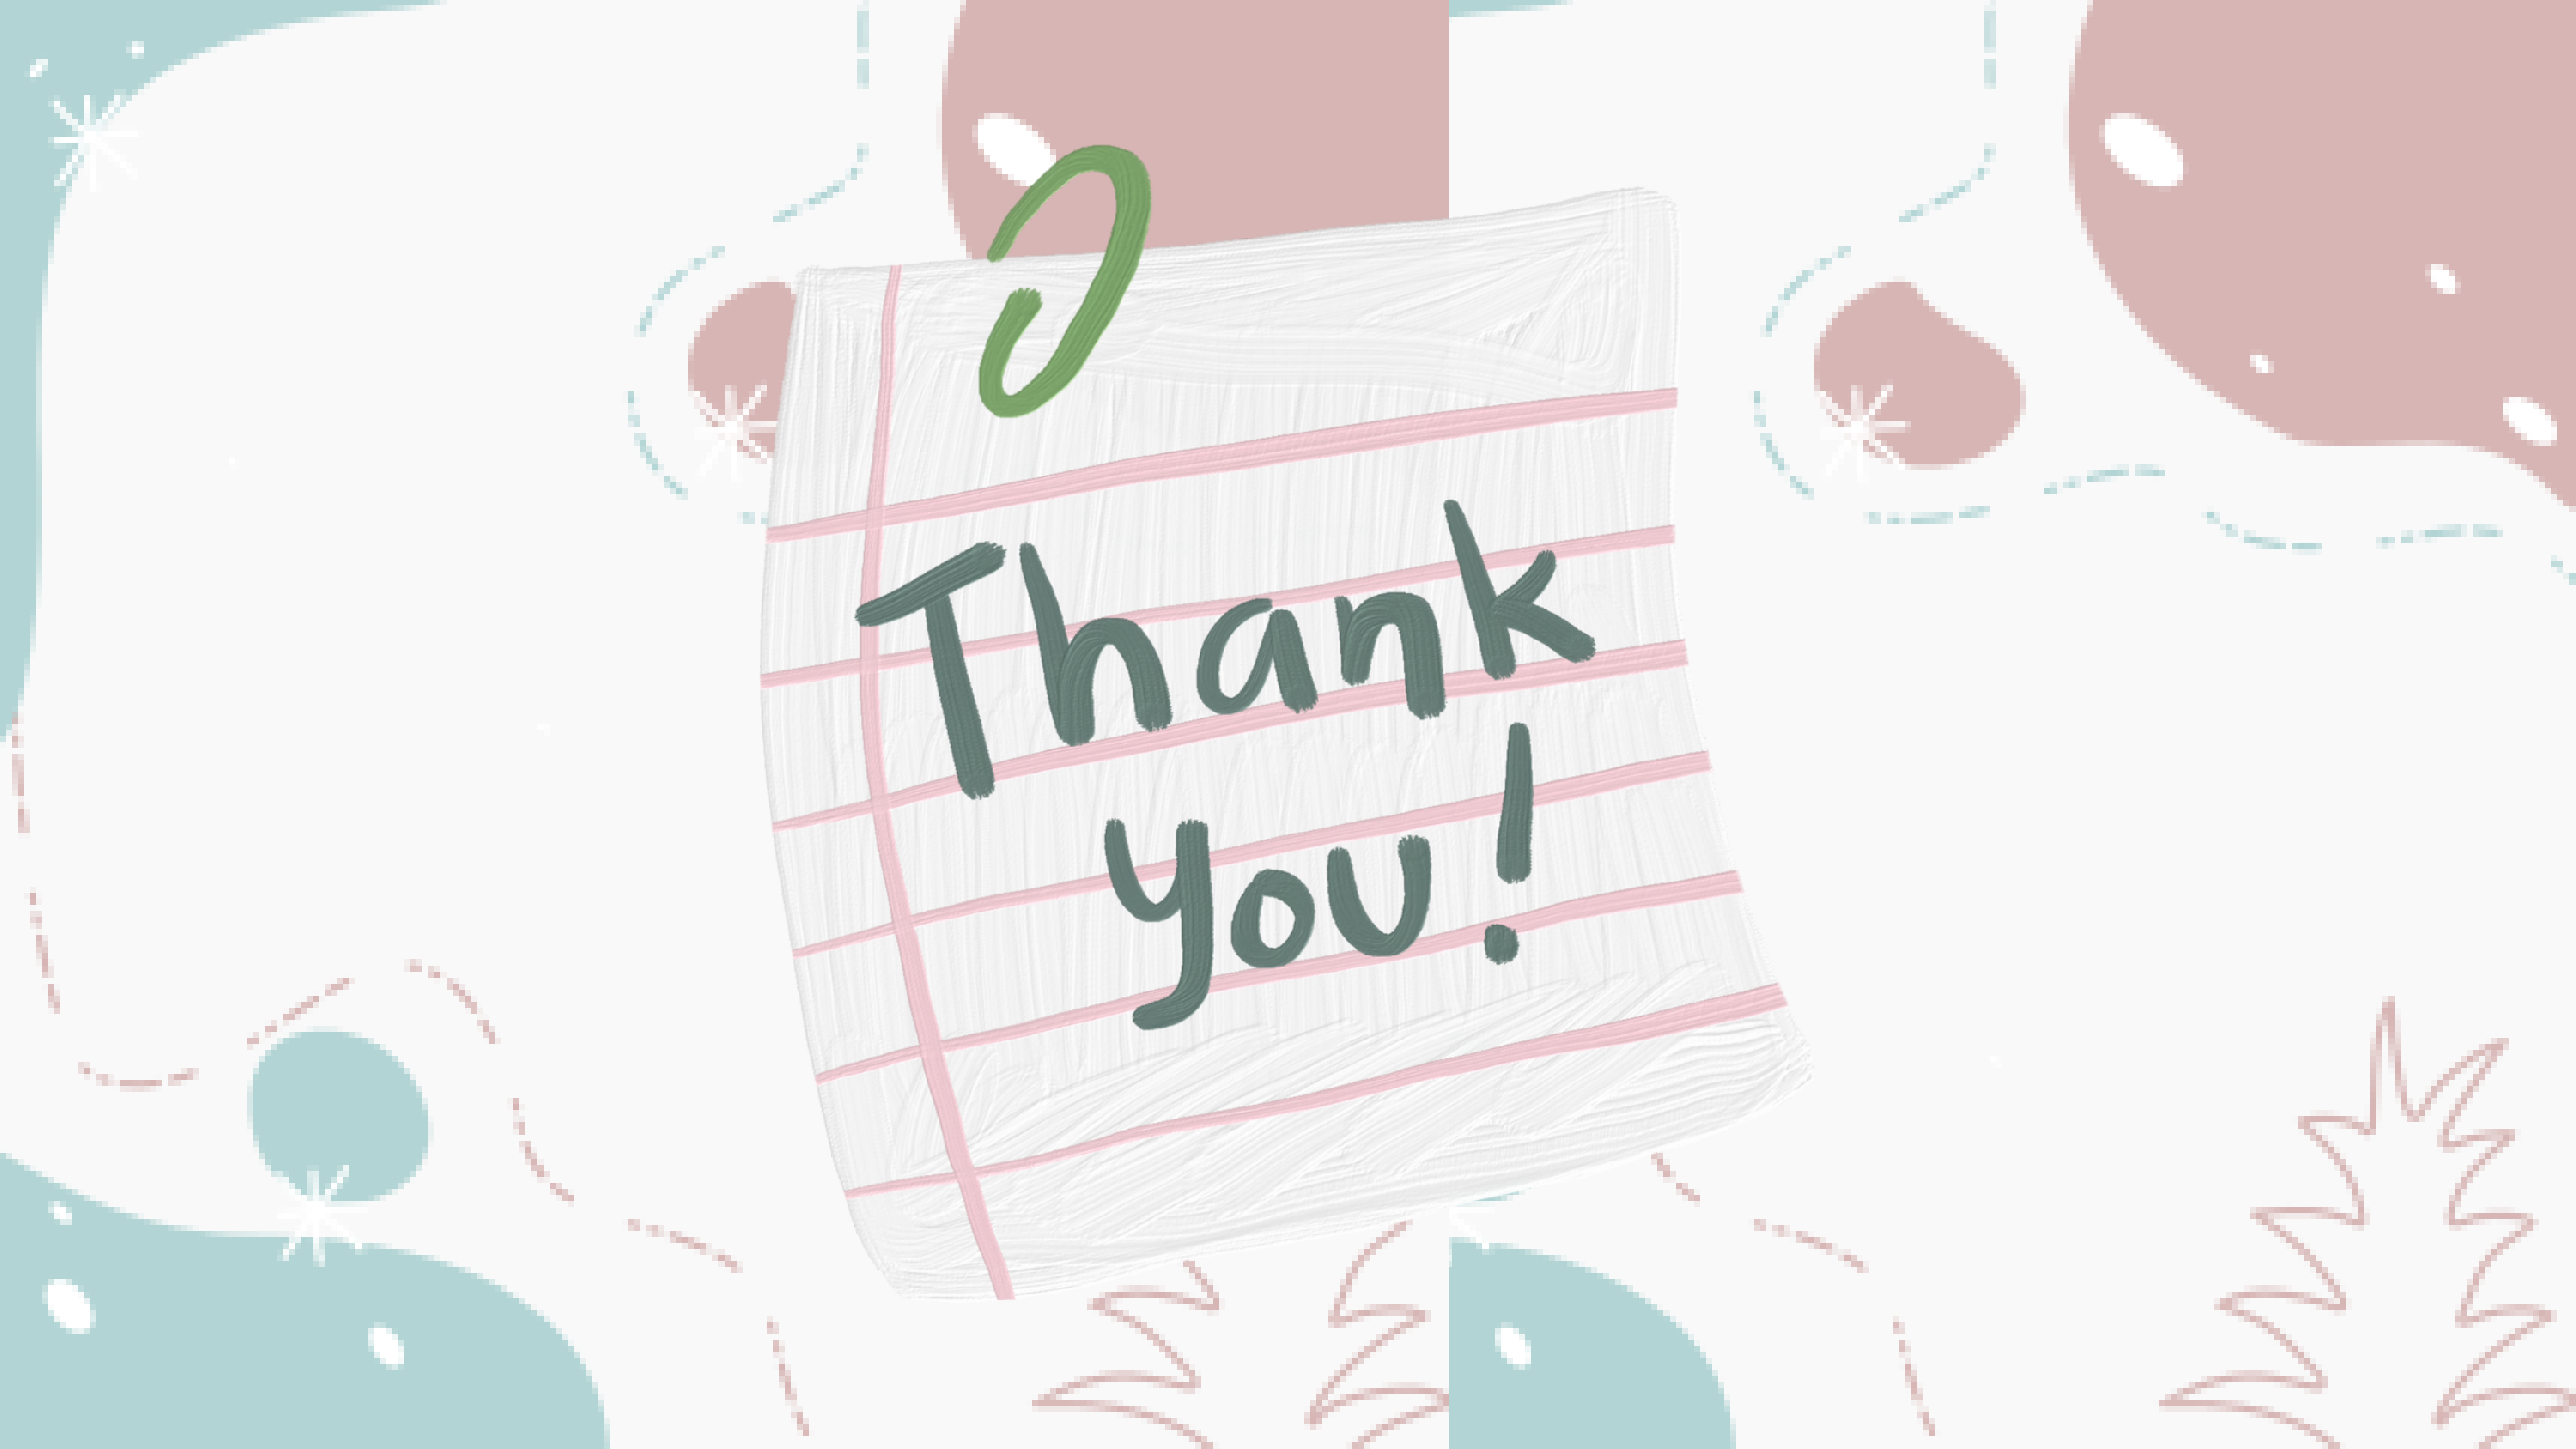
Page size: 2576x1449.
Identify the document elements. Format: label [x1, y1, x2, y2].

text_box [0, 0, 1449, 1449]
text_box [758, 144, 1817, 1304]
text_box [1449, 0, 2576, 1449]
